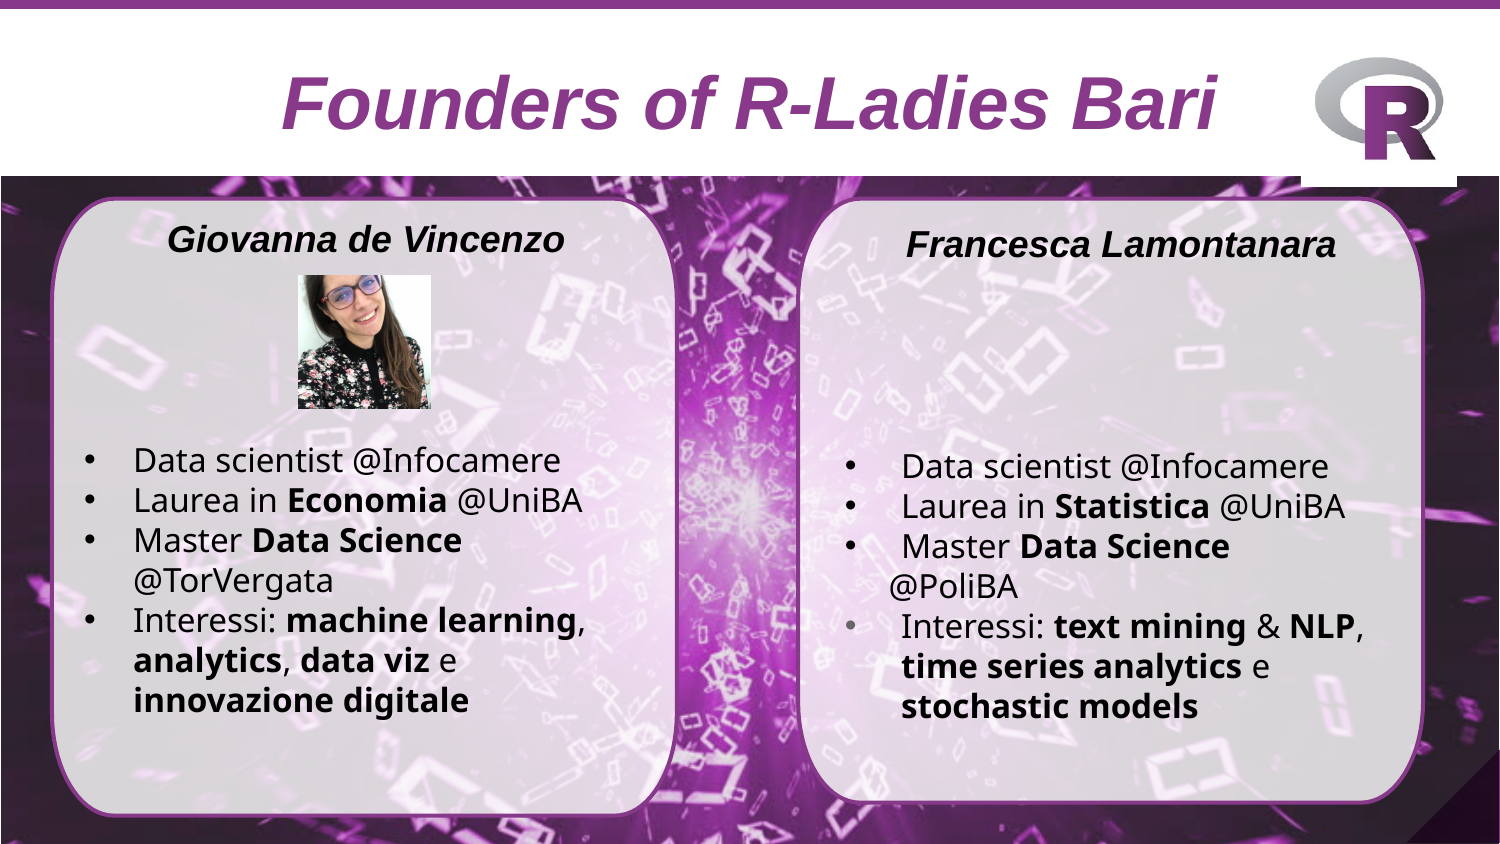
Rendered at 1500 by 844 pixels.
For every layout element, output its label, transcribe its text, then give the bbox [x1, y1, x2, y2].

text_box [1300, 30, 1457, 174]
picture [0, 175, 1499, 844]
title Founders of R-Ladies Bari [90, 54, 1410, 163]
